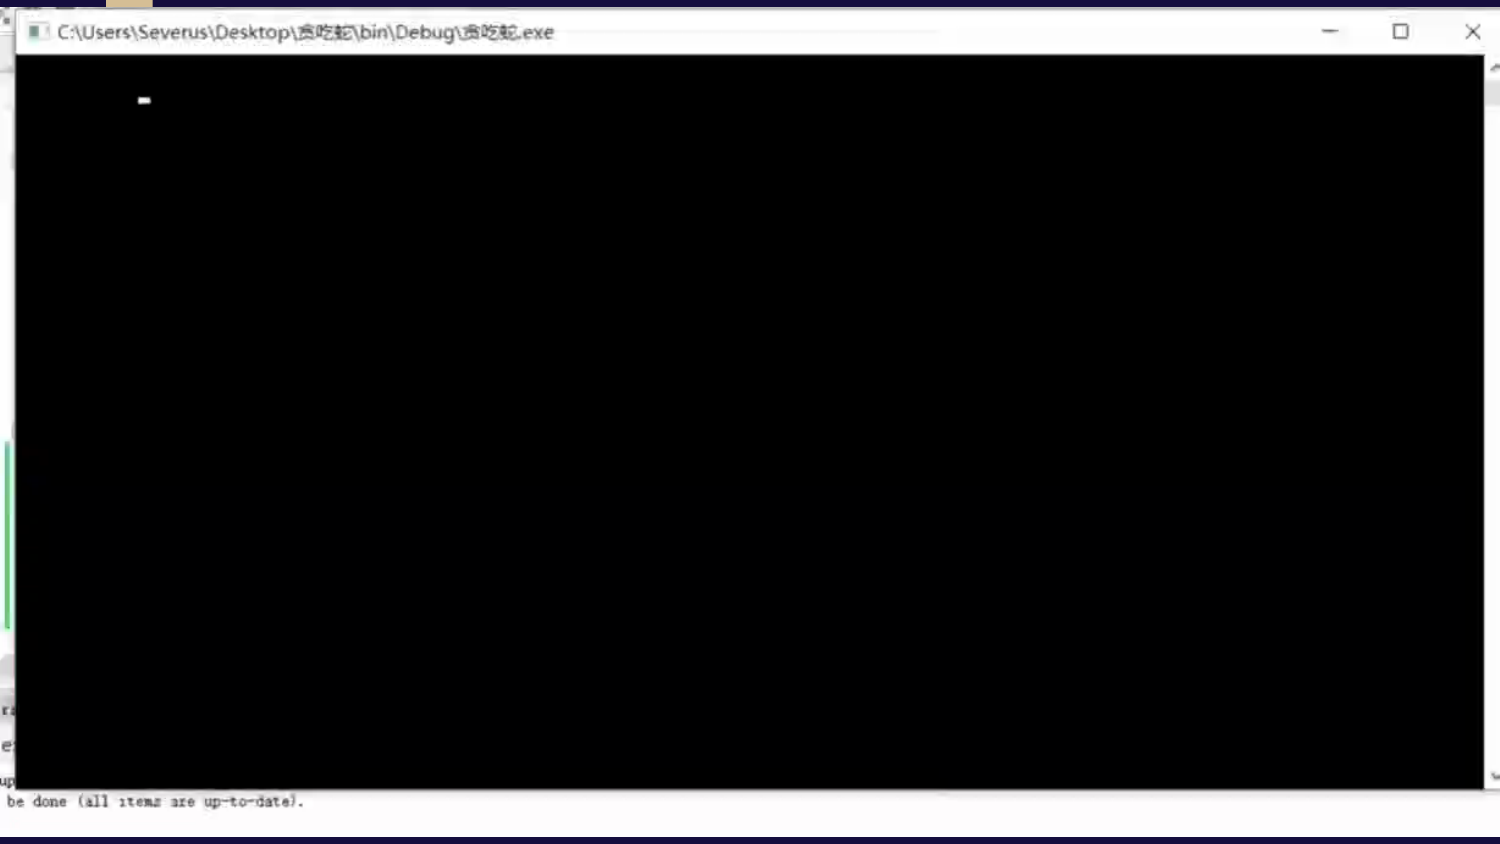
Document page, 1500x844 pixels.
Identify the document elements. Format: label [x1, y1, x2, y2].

text_box [105, 0, 154, 6]
text_box [0, 6, 1500, 838]
